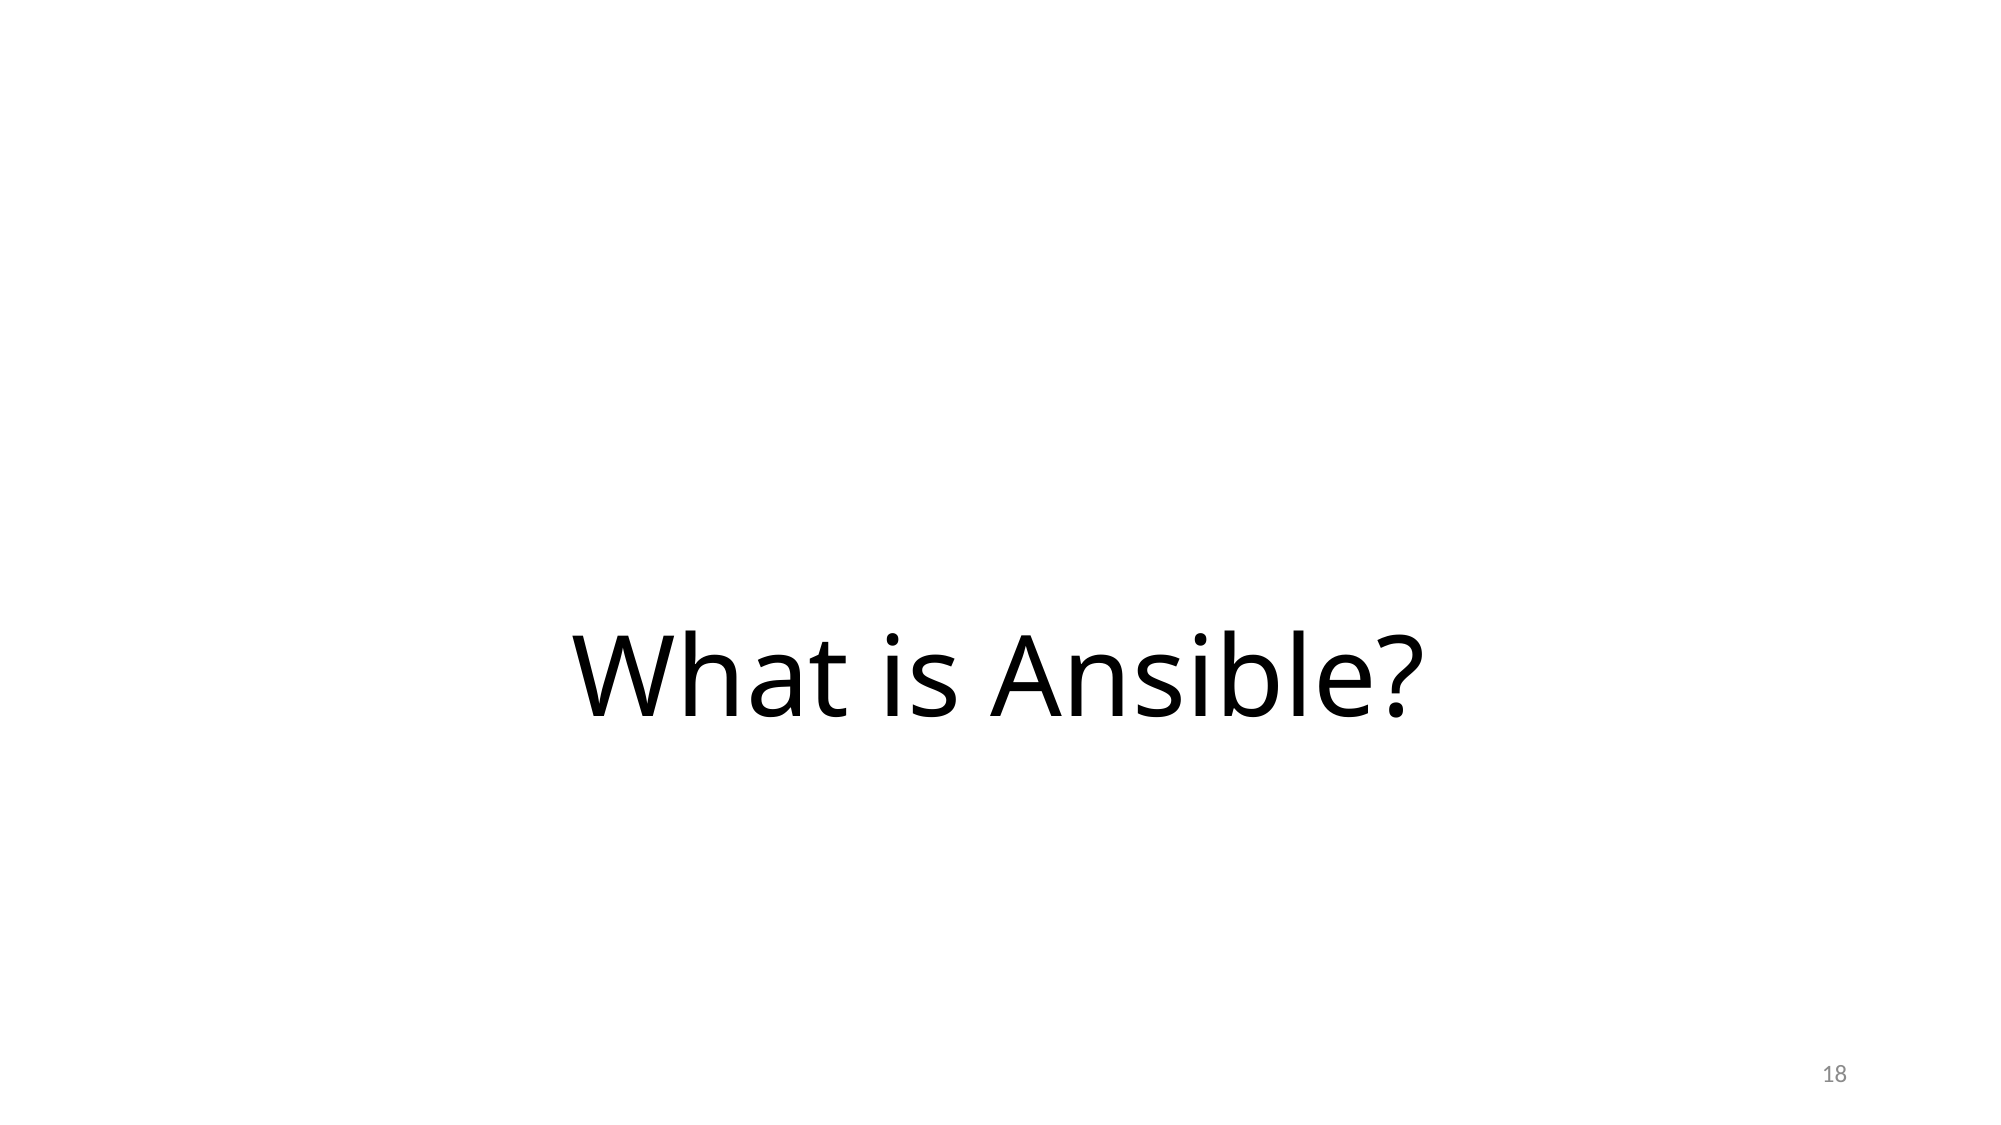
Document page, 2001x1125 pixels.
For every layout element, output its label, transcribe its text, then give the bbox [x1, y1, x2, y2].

slide_number 18 [1412, 1042, 1863, 1103]
title What is Ansible? [136, 280, 1862, 749]
